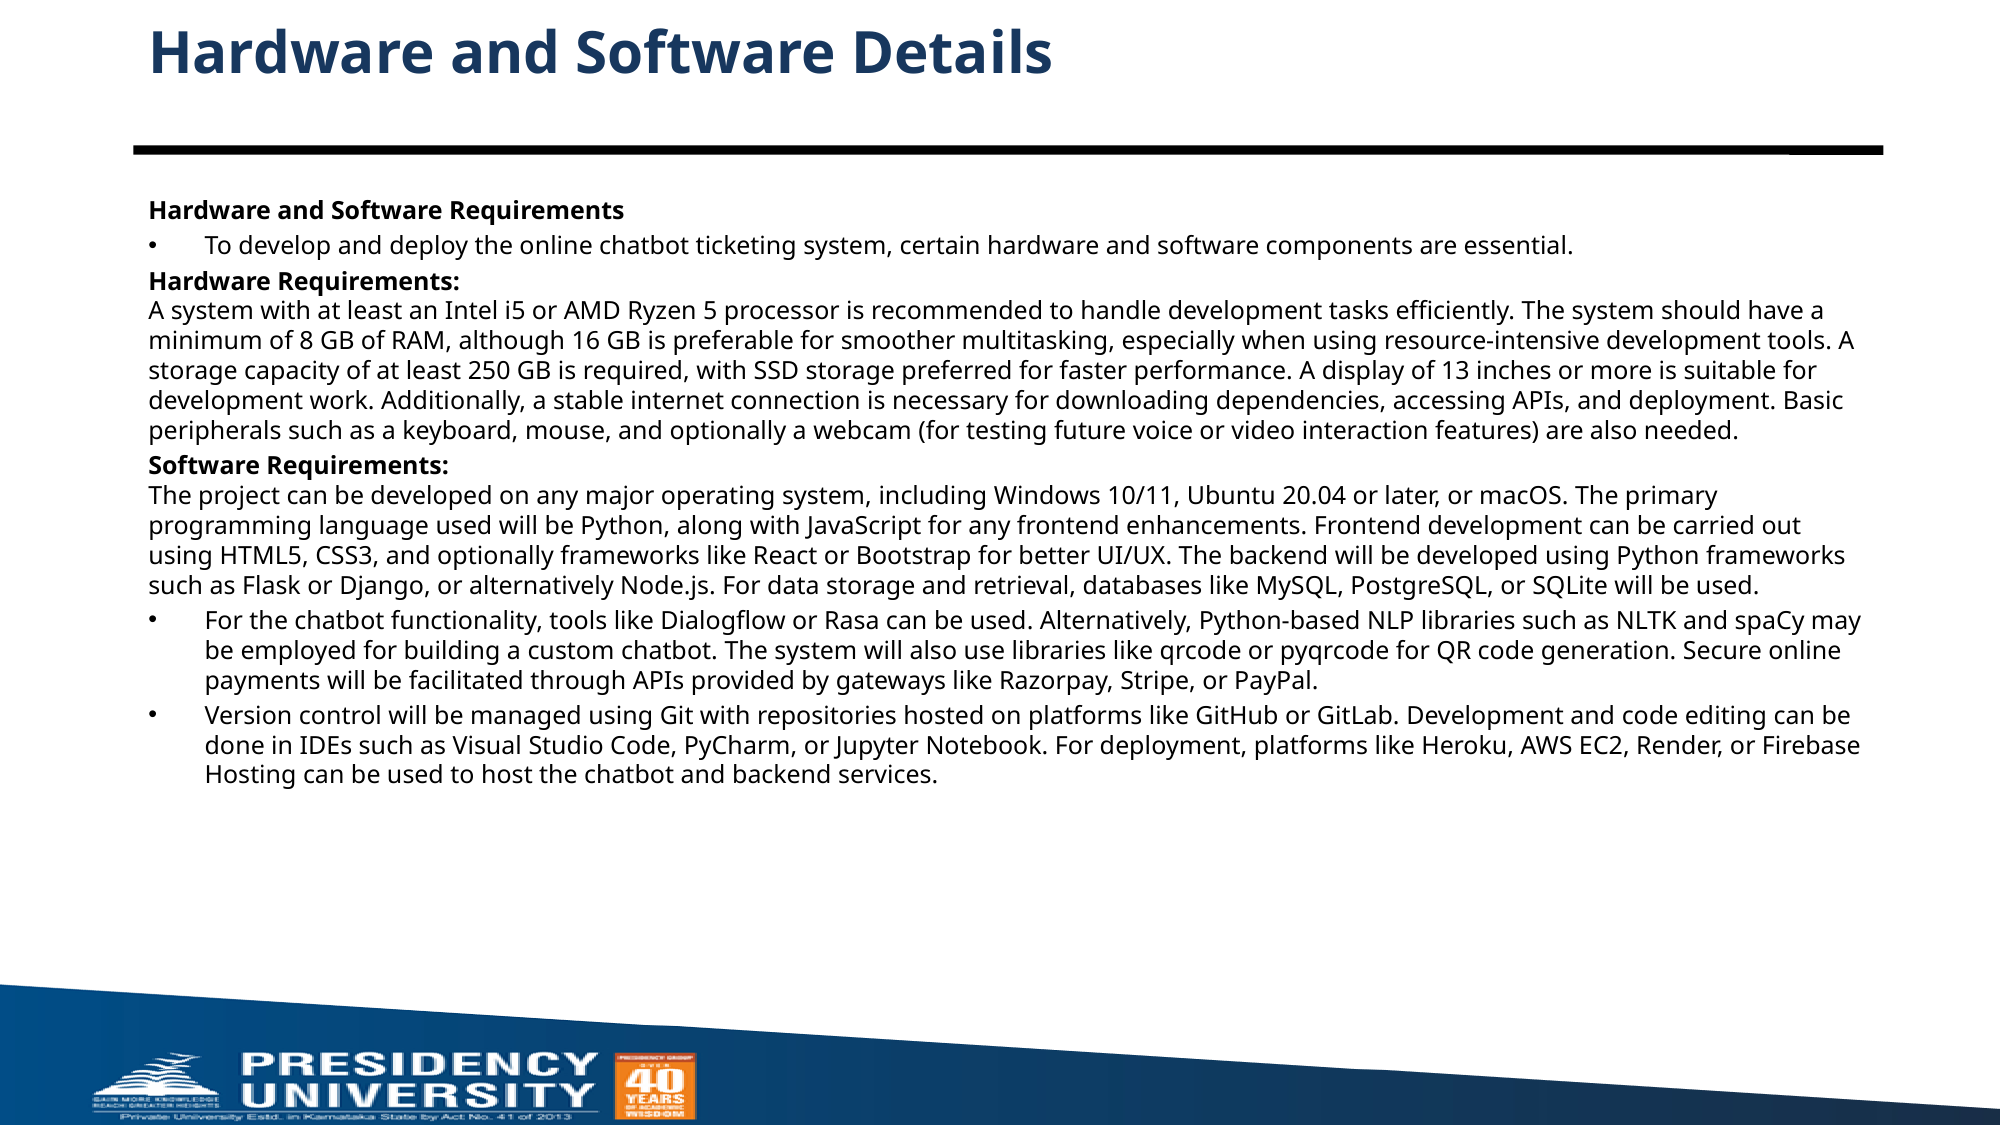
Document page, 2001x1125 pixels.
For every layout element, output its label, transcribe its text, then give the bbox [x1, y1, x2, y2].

list Hardware and Software Requirements To develop and deploy the online chatbot ticketing system, certain hardware and software components are essential. Hardware Requirements: A system with at least an Intel i5 or AMD Ryzen 5 processor is recommended to handle development tasks efficiently. The system should have a minimum of 8 GB of RAM, although 16 GB is preferable for smoother multitasking, especially when using resource-intensive development tools. A storage capacity of at least 250 GB is required, with SSD storage preferred for faster performance. A display of 13 inches or more is suitable for development work. Additionally, a stable internet connection is necessary for downloading dependencies, accessing APIs, and deployment. Basic peripherals such as a keyboard, mouse, and optionally a webcam (for testing future voice or video interaction features) are also needed. Software Requirements: The project can be developed on any major operating system, including Windows 10/11, Ubuntu 20.04 or later, or macOS. The primary programming language used will be Python, along with JavaScript for any frontend enhancements. Frontend development can be carried out using HTML5, CSS3, and optionally frameworks like React or Bootstrap for better UI/UX. The backend will be developed using Python frameworks such as Flask or Django, or alternatively Node.js. For data storage and retrieval, databases like MySQL, PostgreSQL, or SQLite will be used. For the chatbot functionality, tools like Dialogflow or Rasa can be used. Alternatively, Python-based NLP libraries such as NLTK and spaCy may be employed for building a custom chatbot. The system will also use libraries like qrcode or pyqrcode for QR code generation. Secure online payments will be facilitated through APIs provided by gateways like Razorpay, Stripe, or PayPal. Version control will be managed using Git with repositories hosted on platforms like GitHub or GitLab. Development and code editing can be done in IDEs such as Visual Studio Code, PyCharm, or Jupyter Notebook. For deployment, platforms like Heroku, AWS EC2, Render, or Firebase Hosting can be used to host the chatbot and backend services. [133, 187, 1884, 1000]
picture [0, 982, 2000, 1125]
title Hardware and Software Details [133, 45, 1884, 125]
